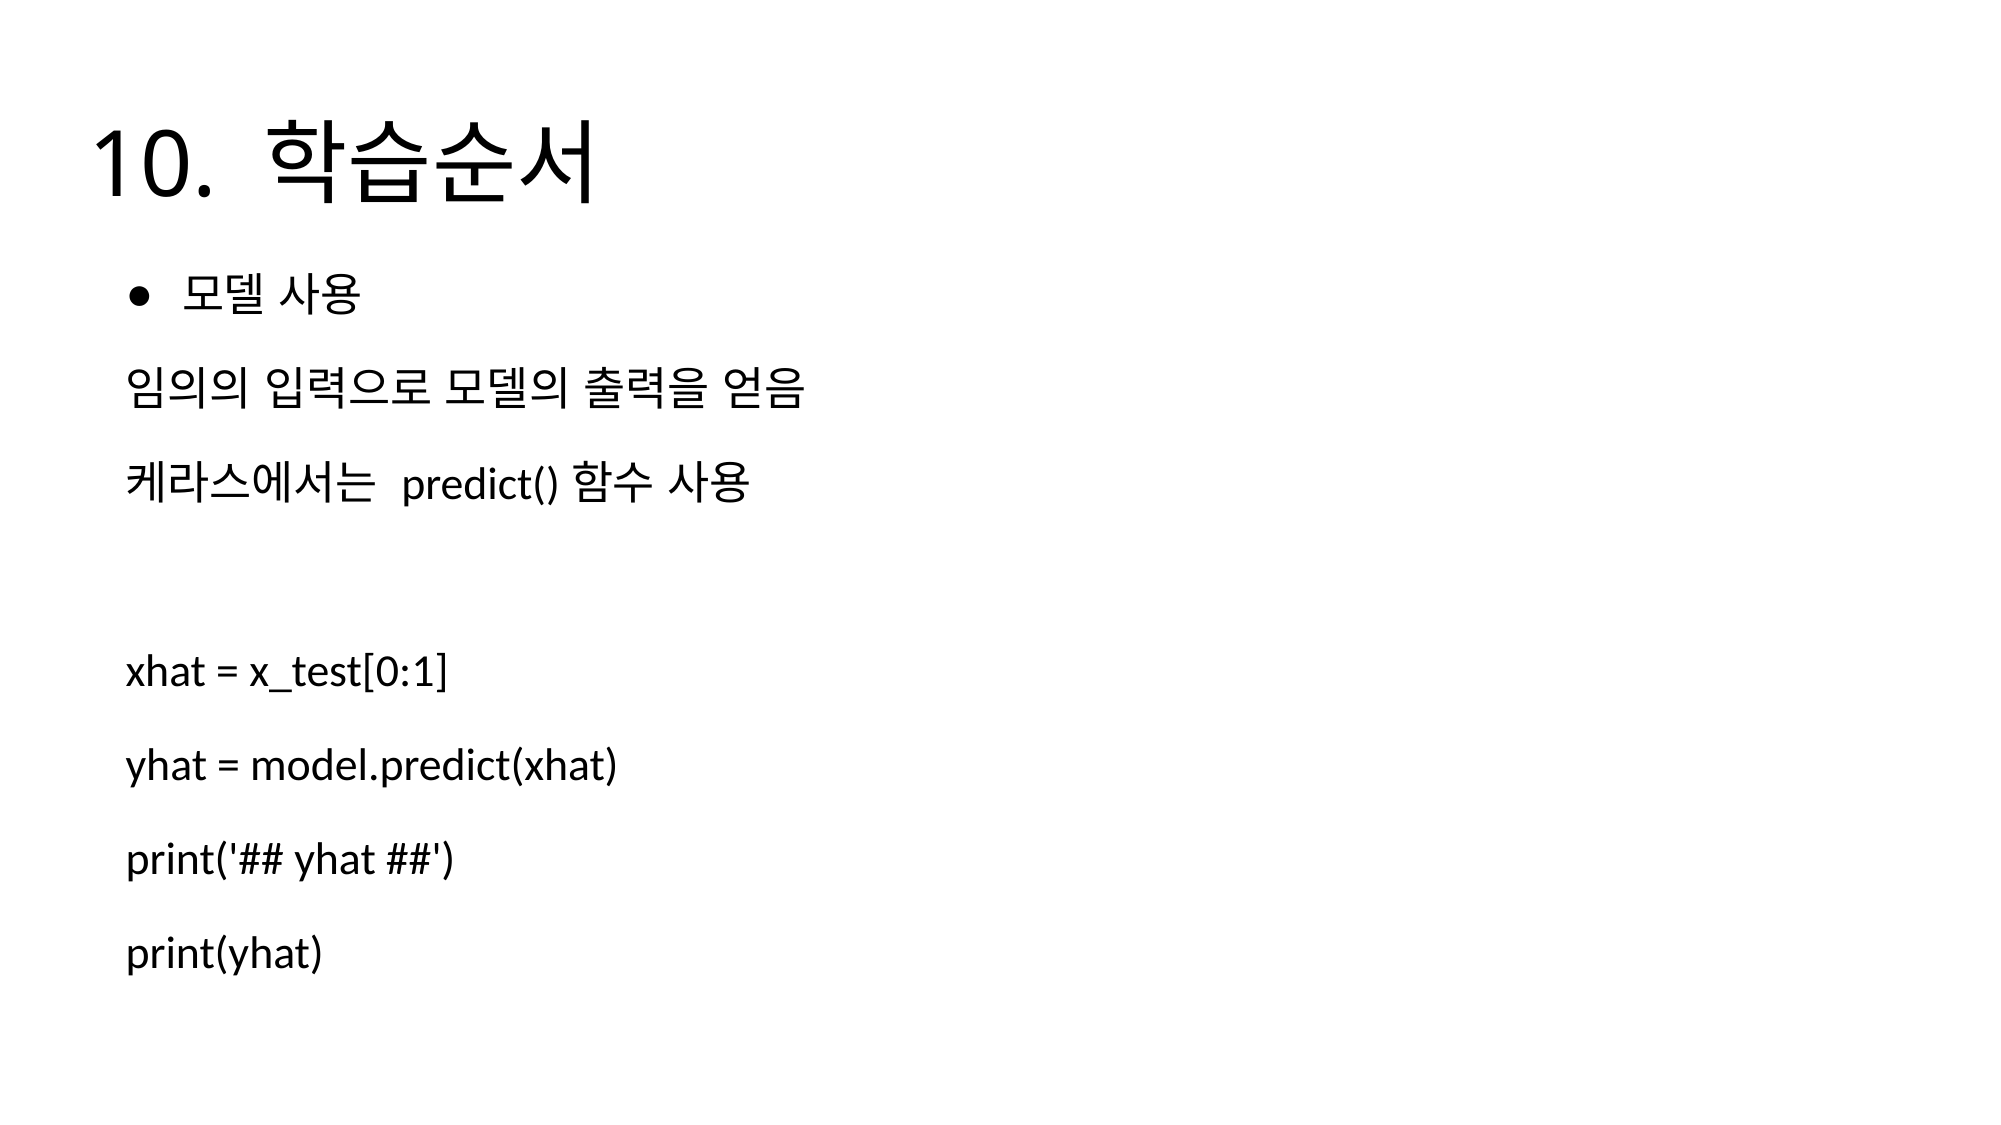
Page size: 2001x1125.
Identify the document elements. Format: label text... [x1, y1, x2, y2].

list 모델 사용 임의의 입력으로 모델의 출력을 얻음 케라스에서는 predict()함수 사용 xhat = x_test[0:1] yhat = model.predict(xhat) print('## yhat ##') print(yhat) [105, 252, 1886, 1000]
title 10. 학습순서 [68, 97, 1932, 223]
